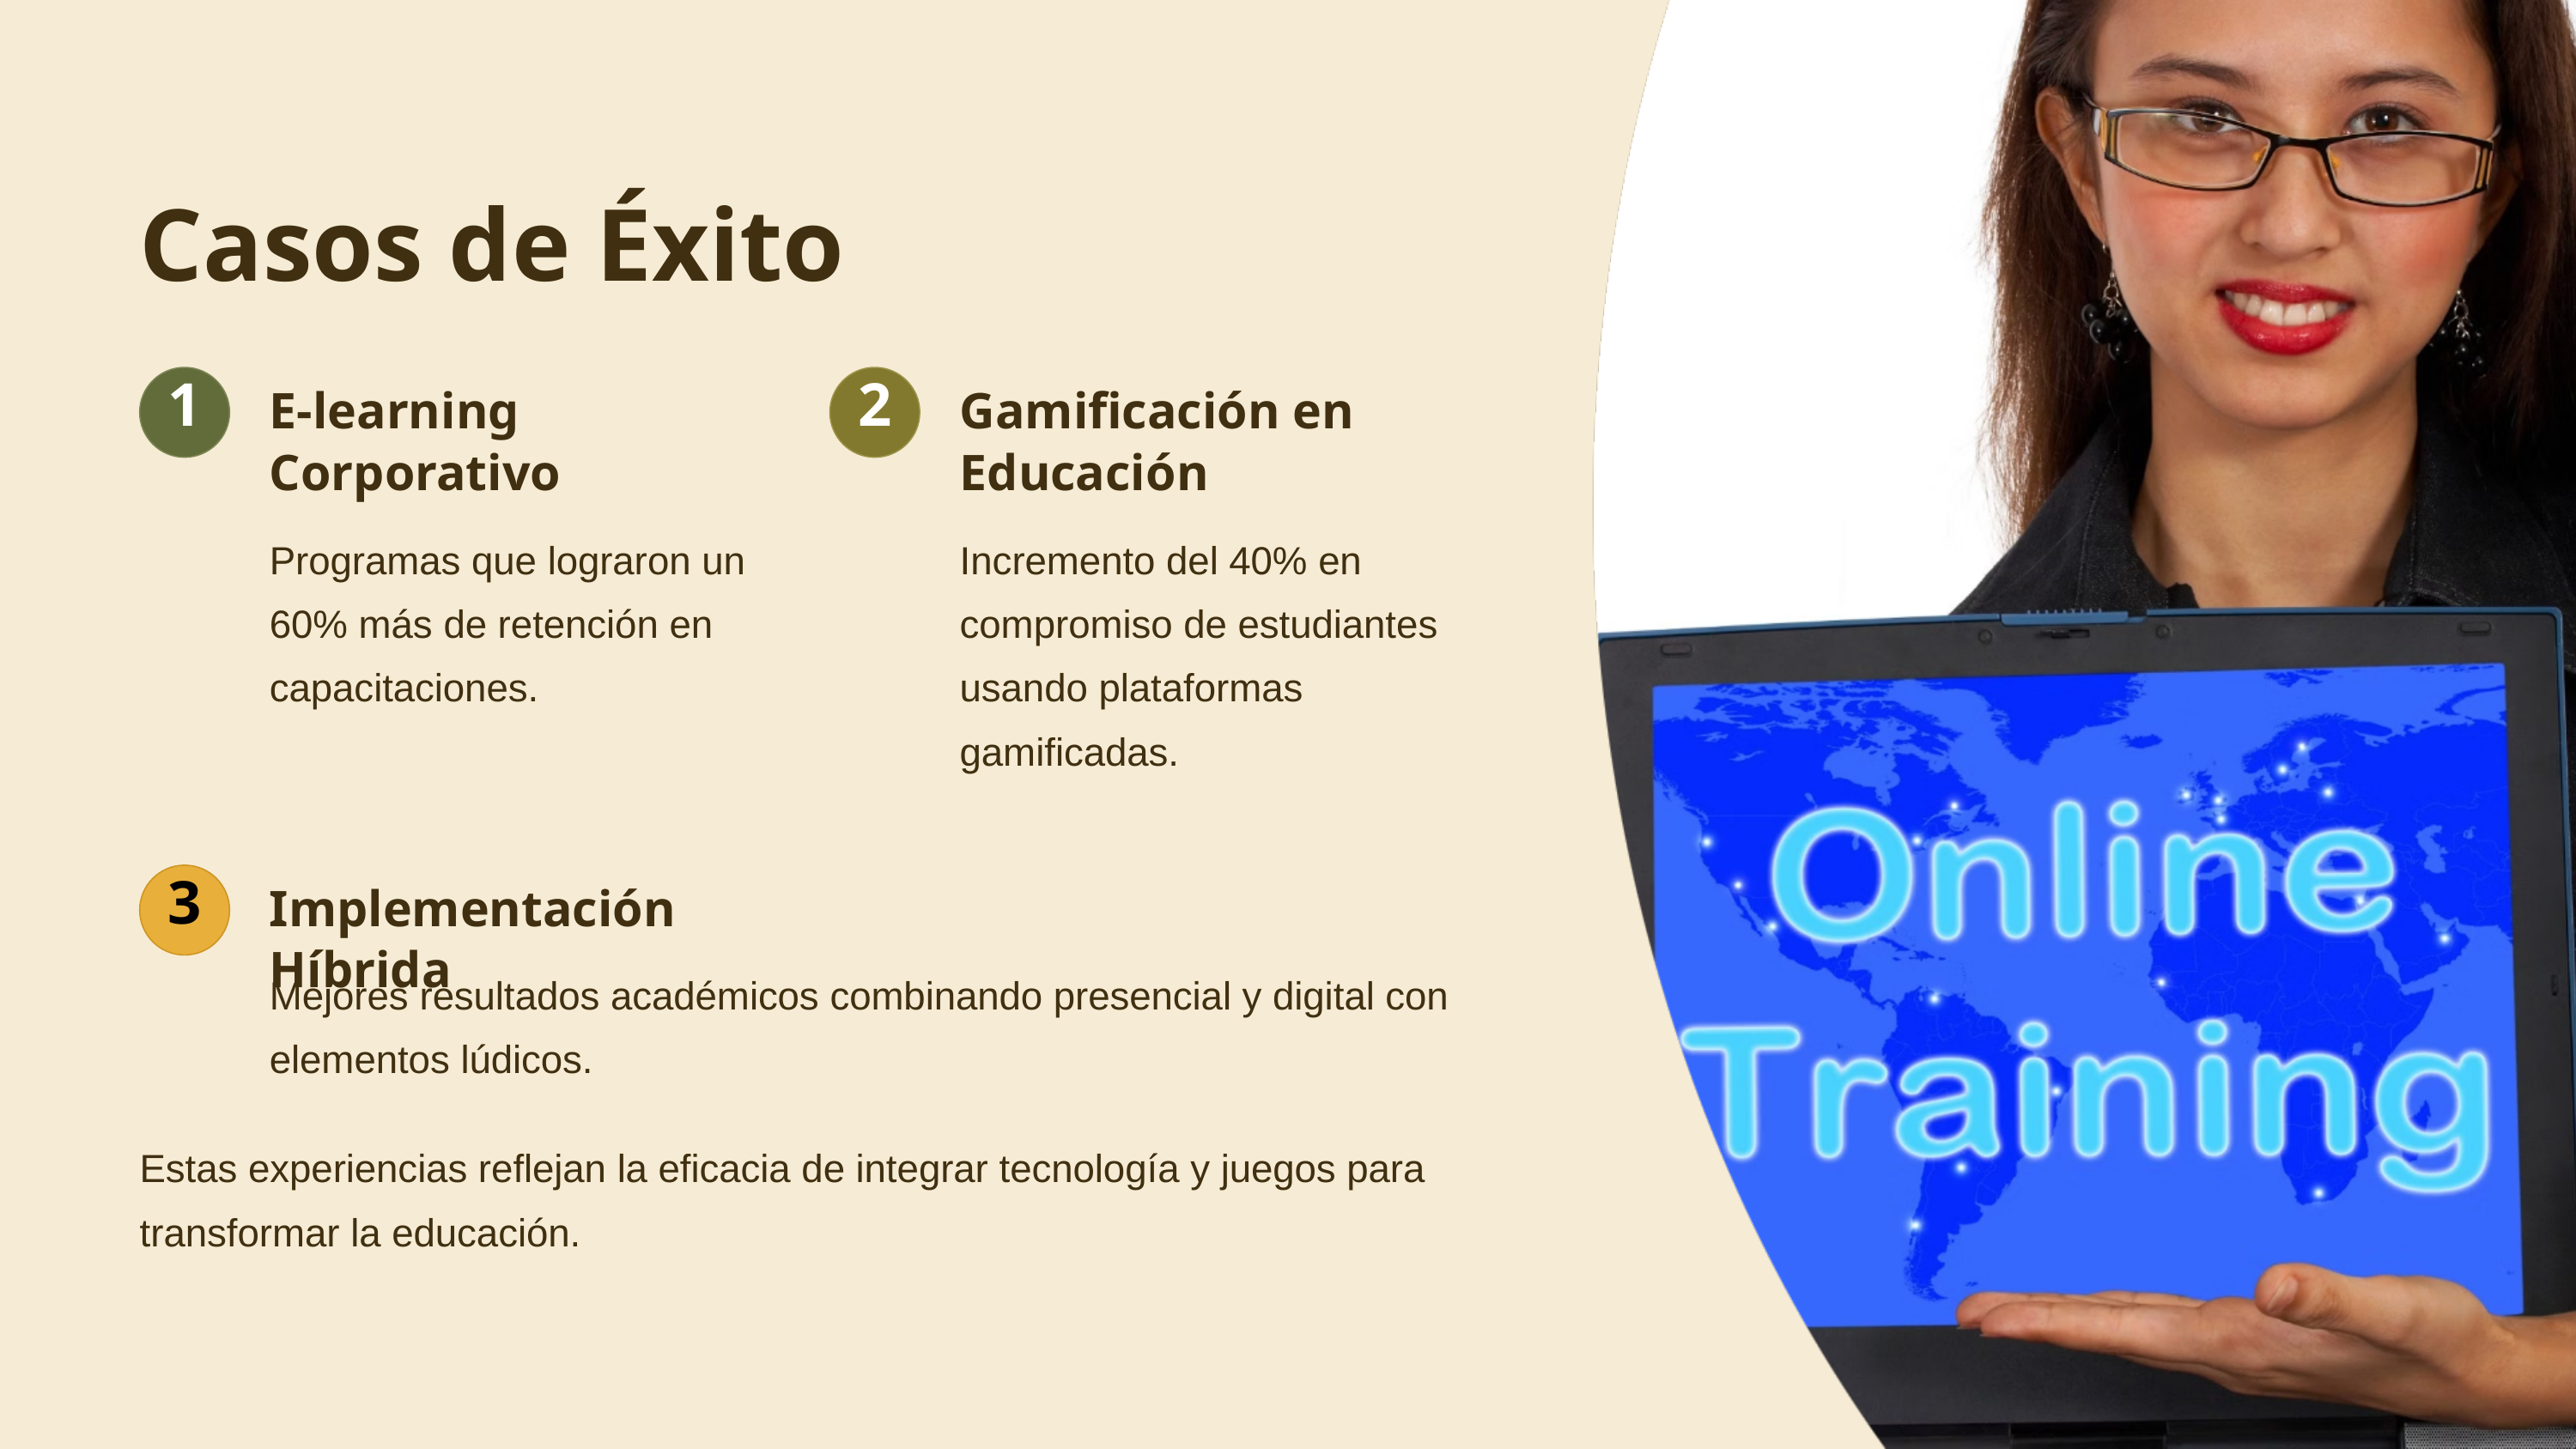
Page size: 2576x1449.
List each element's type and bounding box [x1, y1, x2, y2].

text_box [829, 366, 921, 458]
text_box [154, 374, 216, 451]
text_box [269, 965, 1471, 1094]
text_box [139, 182, 1139, 308]
text_box [139, 1137, 1471, 1266]
text_box [0, 0, 2576, 1449]
text_box [959, 380, 1471, 506]
text_box [269, 878, 857, 942]
text_box [138, 366, 231, 458]
text_box [269, 380, 781, 506]
text_box [959, 529, 1471, 786]
text_box [154, 872, 216, 949]
text_box [269, 529, 781, 722]
text_box [844, 374, 905, 451]
text_box [138, 864, 231, 956]
